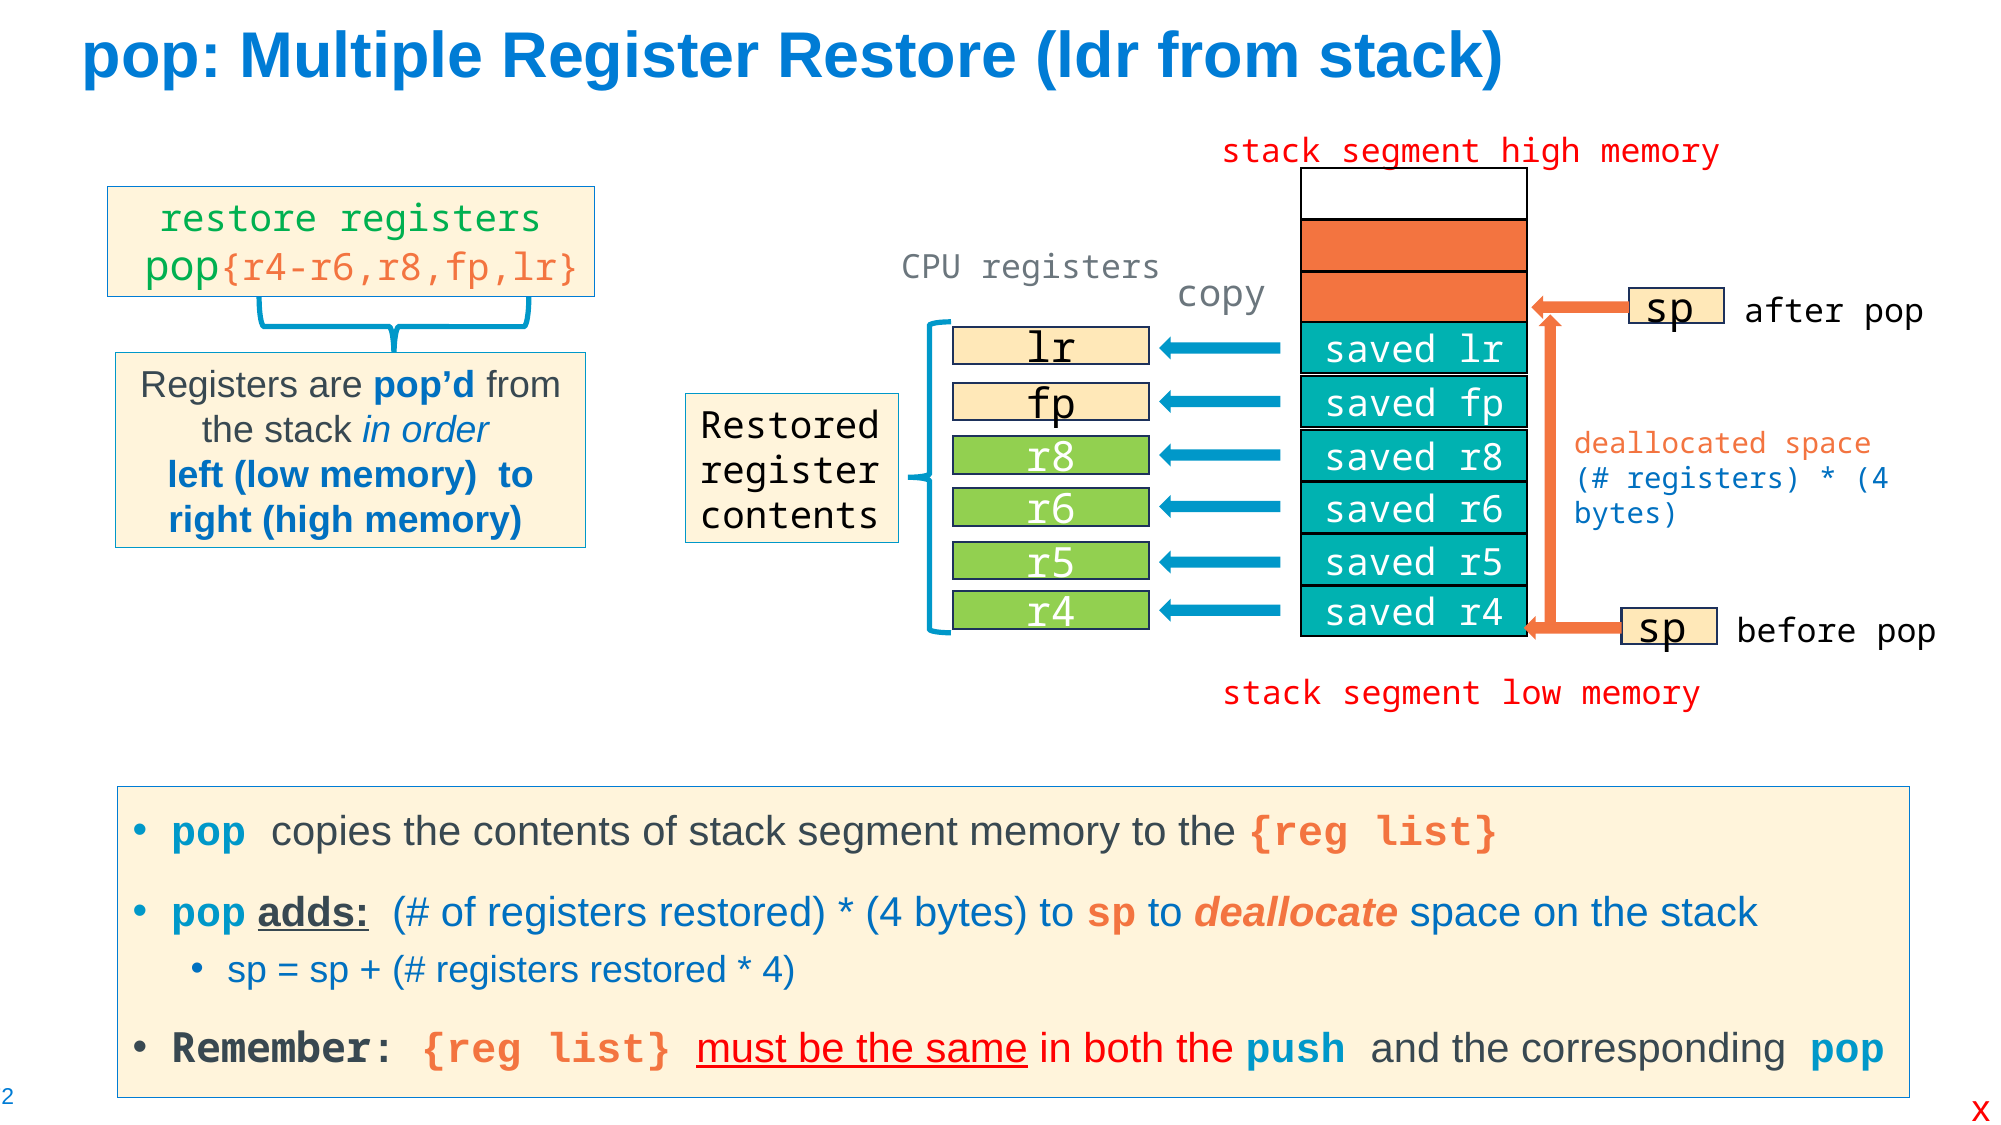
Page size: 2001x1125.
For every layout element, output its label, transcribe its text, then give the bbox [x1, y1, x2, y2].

text_box stack segment high memory [1206, 121, 1736, 177]
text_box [1525, 608, 1717, 644]
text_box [1160, 261, 1280, 620]
text_box restore registers pop{r4-r6,r8,fp,lr} [107, 186, 595, 297]
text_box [115, 296, 586, 550]
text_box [662, 344, 974, 611]
title pop: Multiple Register Restore (ldr from stack) [66, 17, 1792, 99]
list pop copies the contents of stack segment memory to the {reg list} pop adds: (# of registers restored) * (4 bytes) to sp to deallocate space on the stack sp = sp + (# registers restored * 4) Remember: {reg list} must be the same in both the push and the corresponding pop [117, 786, 1910, 1098]
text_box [896, 167, 1698, 720]
text_box x [1956, 1076, 2000, 1125]
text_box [1532, 287, 2000, 627]
